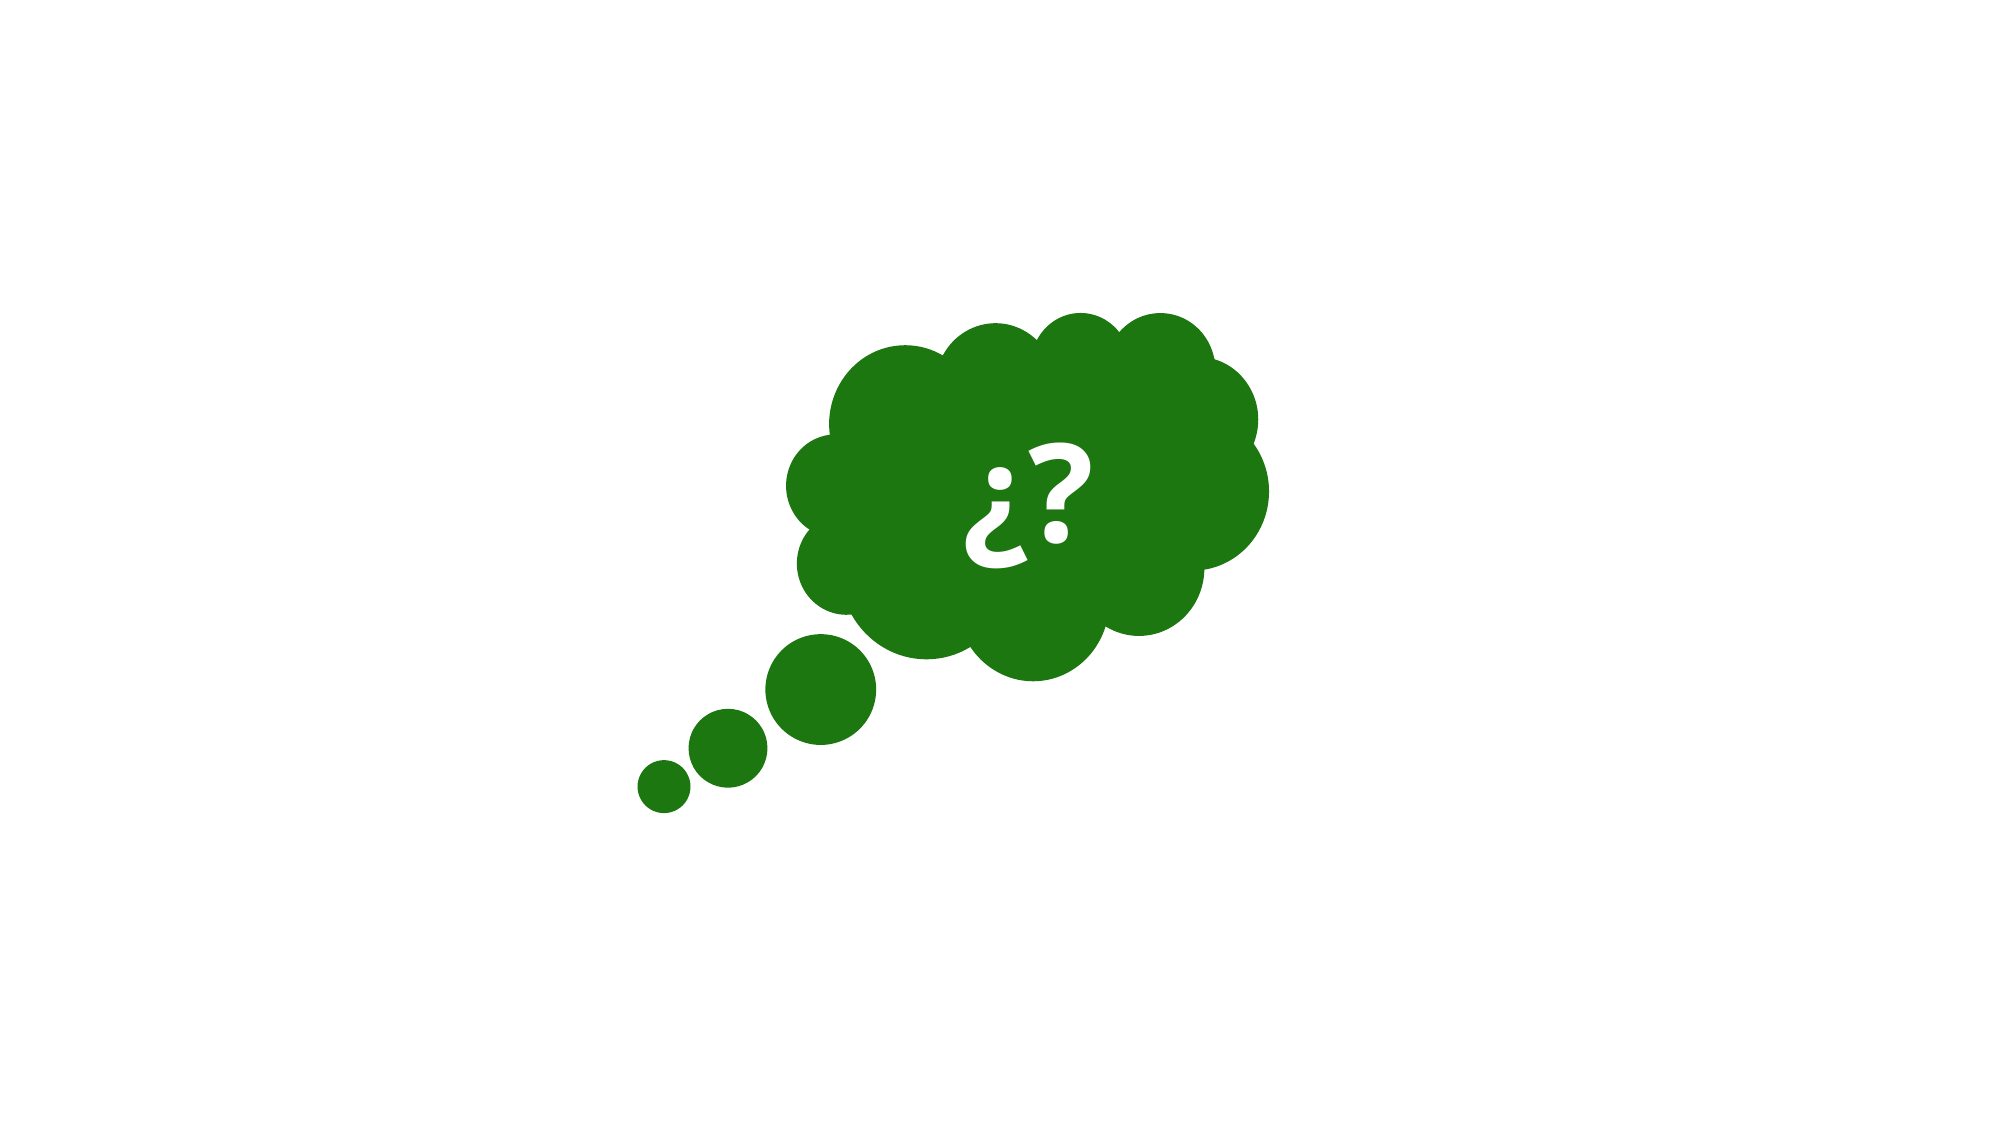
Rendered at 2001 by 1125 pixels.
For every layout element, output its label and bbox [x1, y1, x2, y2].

text_box [638, 312, 1268, 813]
